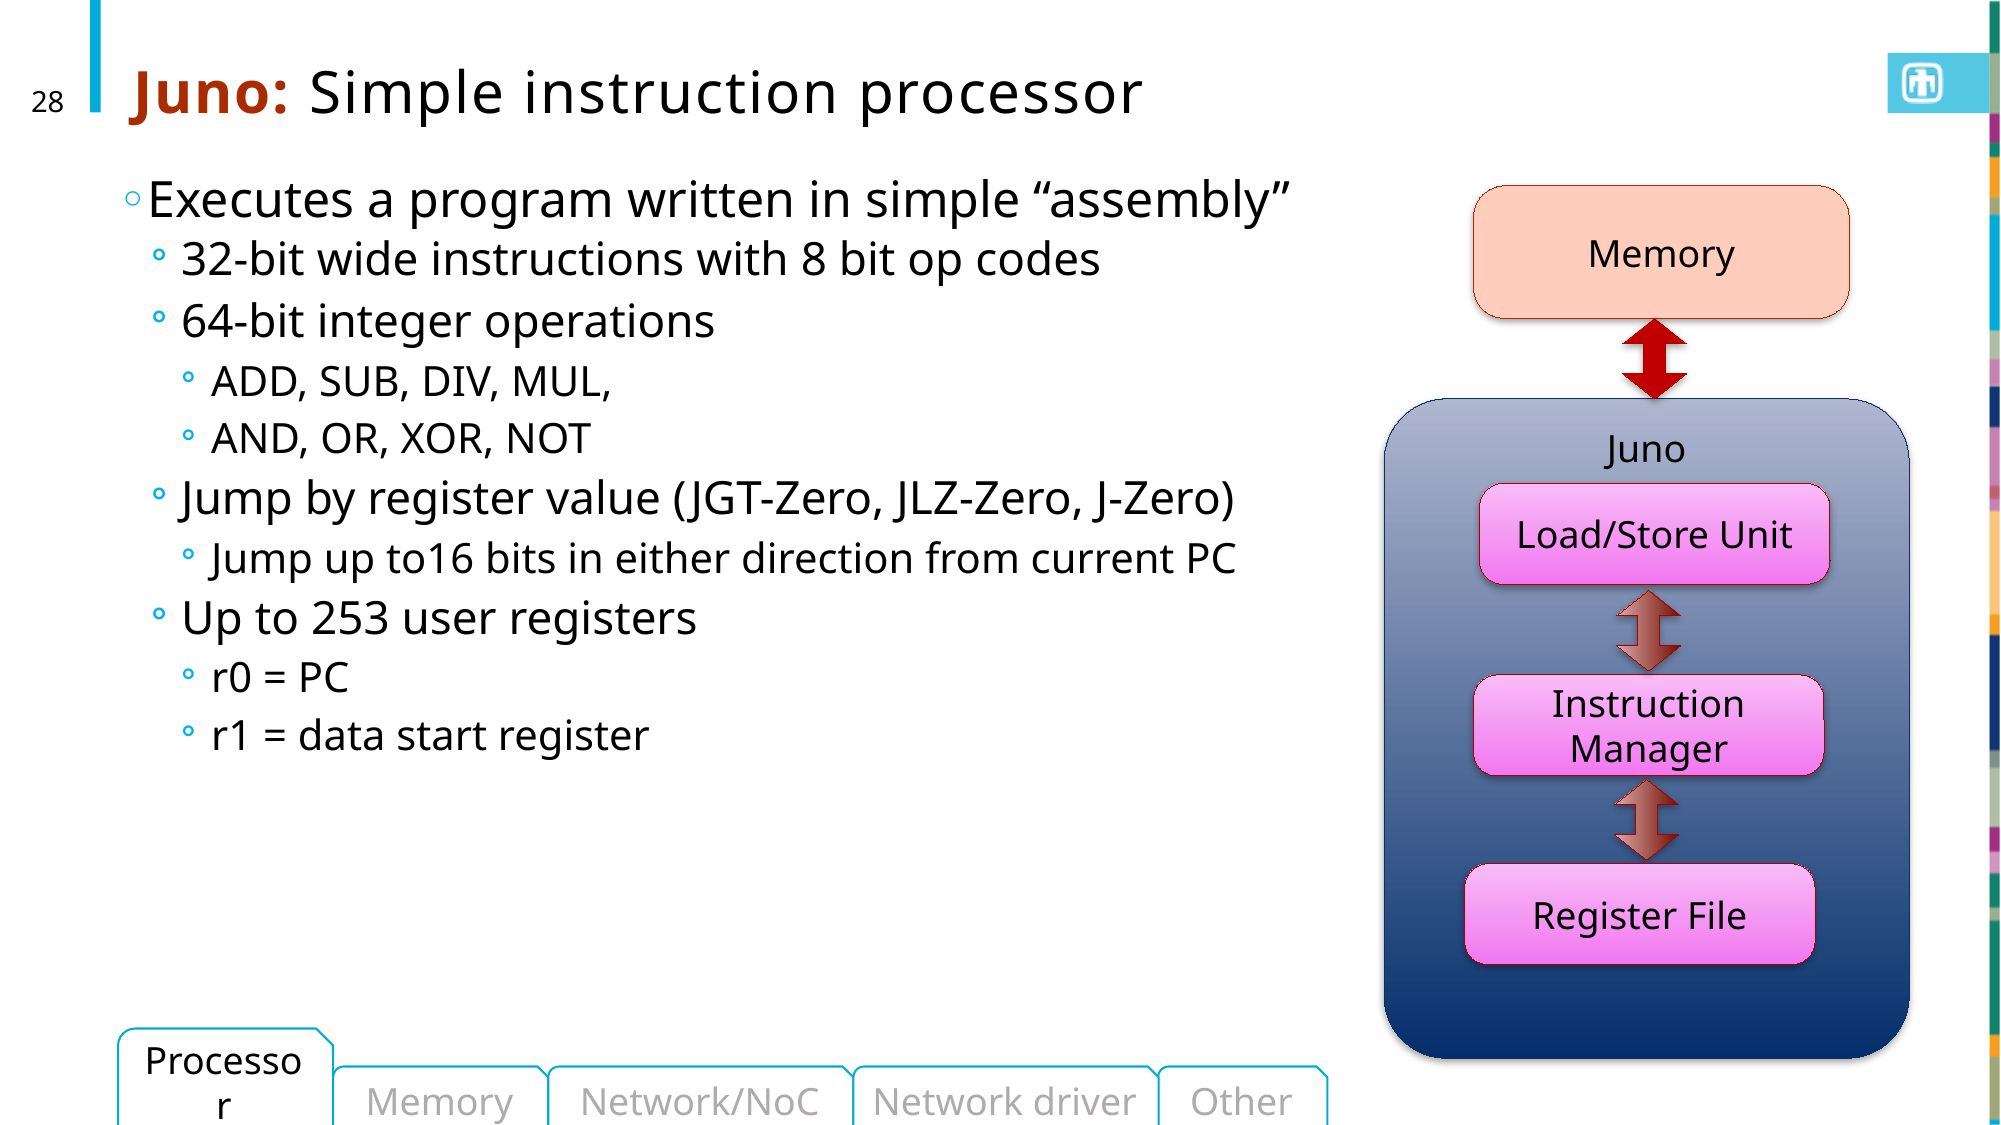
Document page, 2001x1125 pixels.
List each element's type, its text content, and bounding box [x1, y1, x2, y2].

text_box [1614, 779, 1679, 860]
text_box Network/NoC [547, 1065, 852, 1125]
text_box Register File [1464, 863, 1816, 965]
list Executes a program written in simple “assembly” 32-bit wide instructions with 8 bit op codes 64-bit integer operations ADD, SUB, DIV, MUL, AND, OR, XOR, NOT Jump by register value (JGT-Zero, JLZ-Zero, J-Zero) Jump up to16 bits in either direction from current PC Up to 253 user registers r0 = PC r1 = data start register [118, 166, 1317, 932]
picture [1990, 330, 1999, 1120]
text_box [1622, 318, 1687, 399]
footer IISWC 2019 Tutorial [604, 1063, 1396, 1124]
title Juno: Simple instruction processor [118, 39, 1769, 133]
text_box Memory [332, 1065, 547, 1125]
text_box Memory [1473, 185, 1850, 319]
picture [1901, 62, 1944, 104]
picture [1990, 1, 1999, 215]
text_box Instruction Manager [1473, 674, 1825, 776]
text_box Load/Store Unit [1479, 483, 1831, 585]
text_box [1616, 590, 1681, 671]
text_box Processor [117, 1027, 335, 1125]
slide_number 28 [10, 73, 80, 133]
text_box Juno [1384, 398, 1910, 1059]
